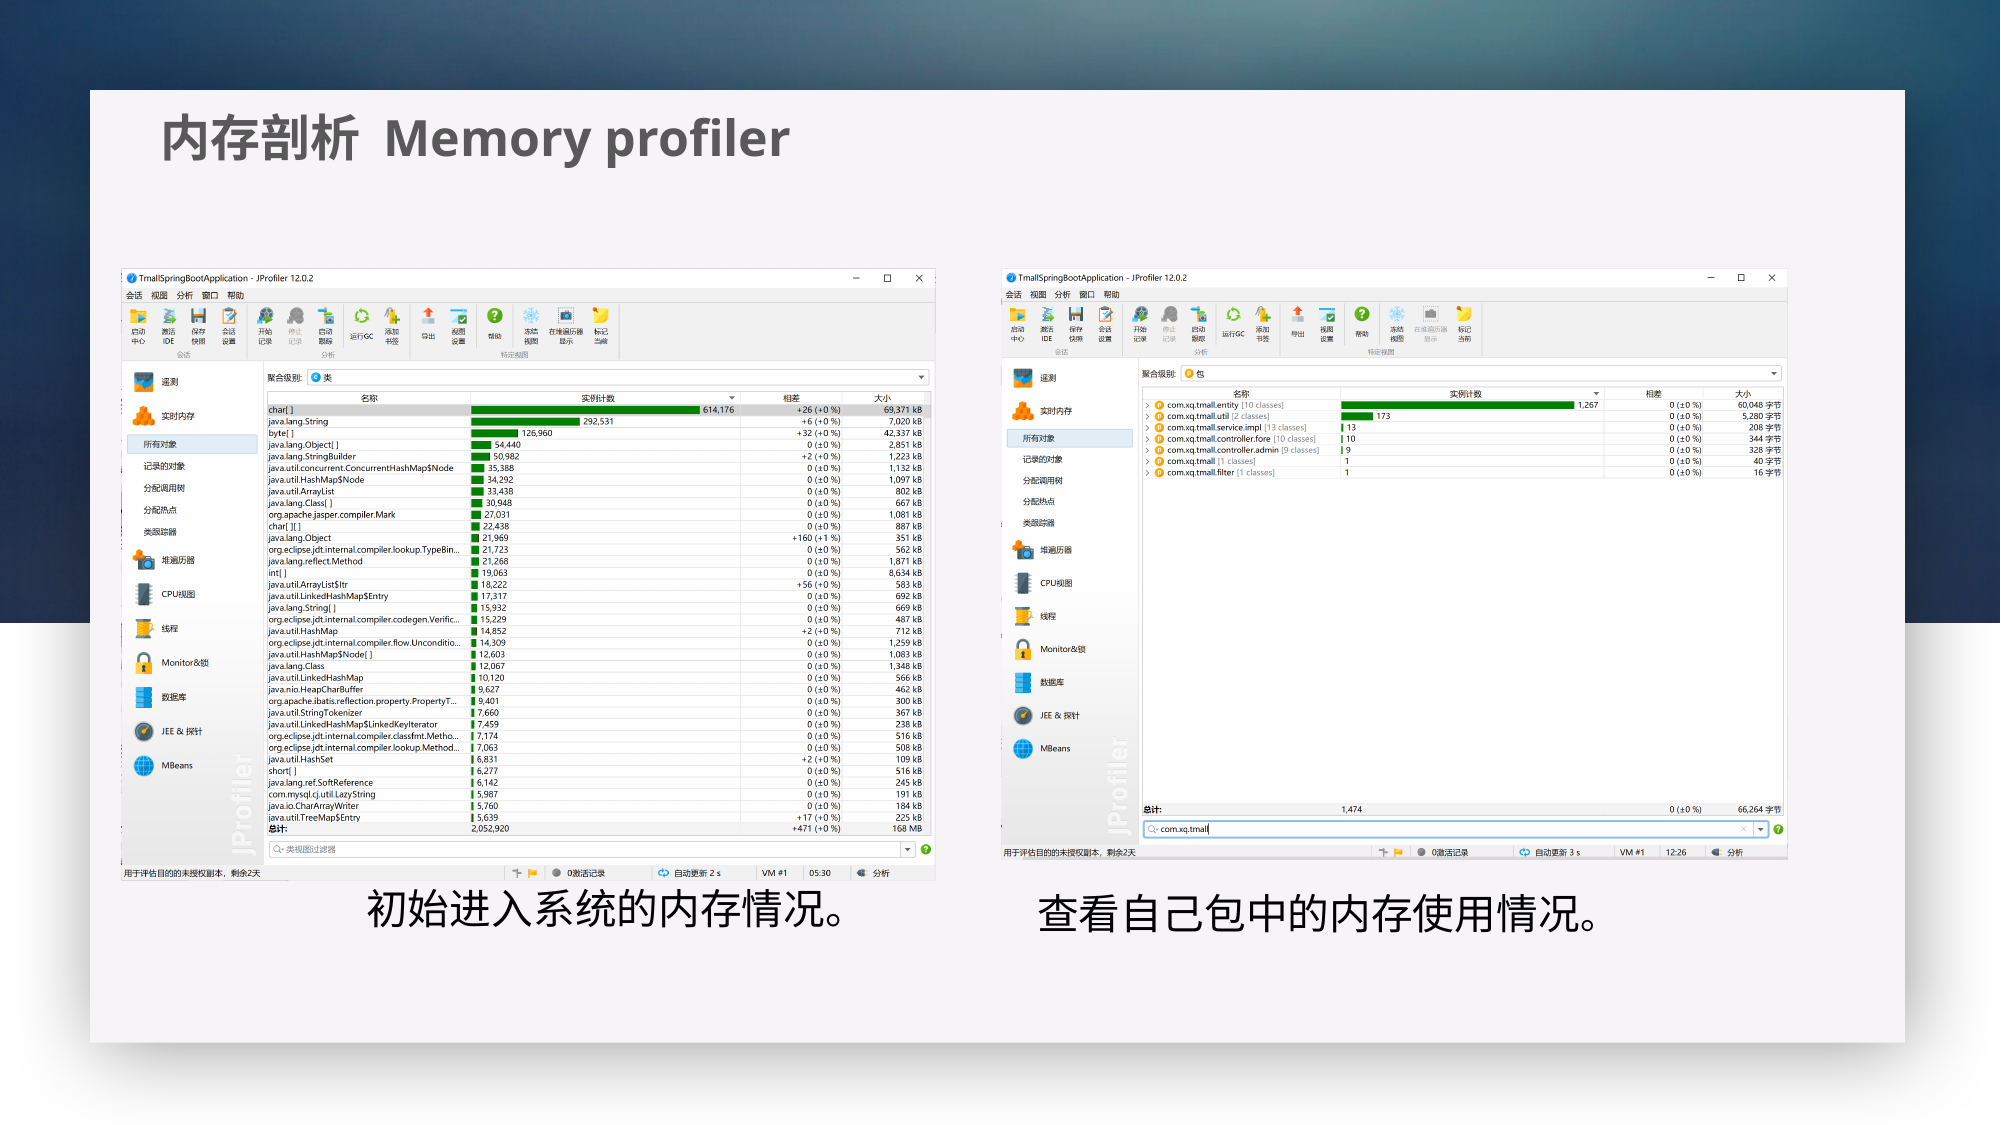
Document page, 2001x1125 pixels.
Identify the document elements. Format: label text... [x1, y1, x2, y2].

picture [121, 268, 936, 881]
text_box 查看自己包中的内存使用情况。 [1022, 880, 1728, 946]
text_box 初始进入系统的内存情况。 [351, 875, 1002, 941]
picture [1001, 268, 1788, 860]
text_box 内存剖析 Memory profiler [145, 99, 806, 175]
picture [0, 0, 2000, 623]
